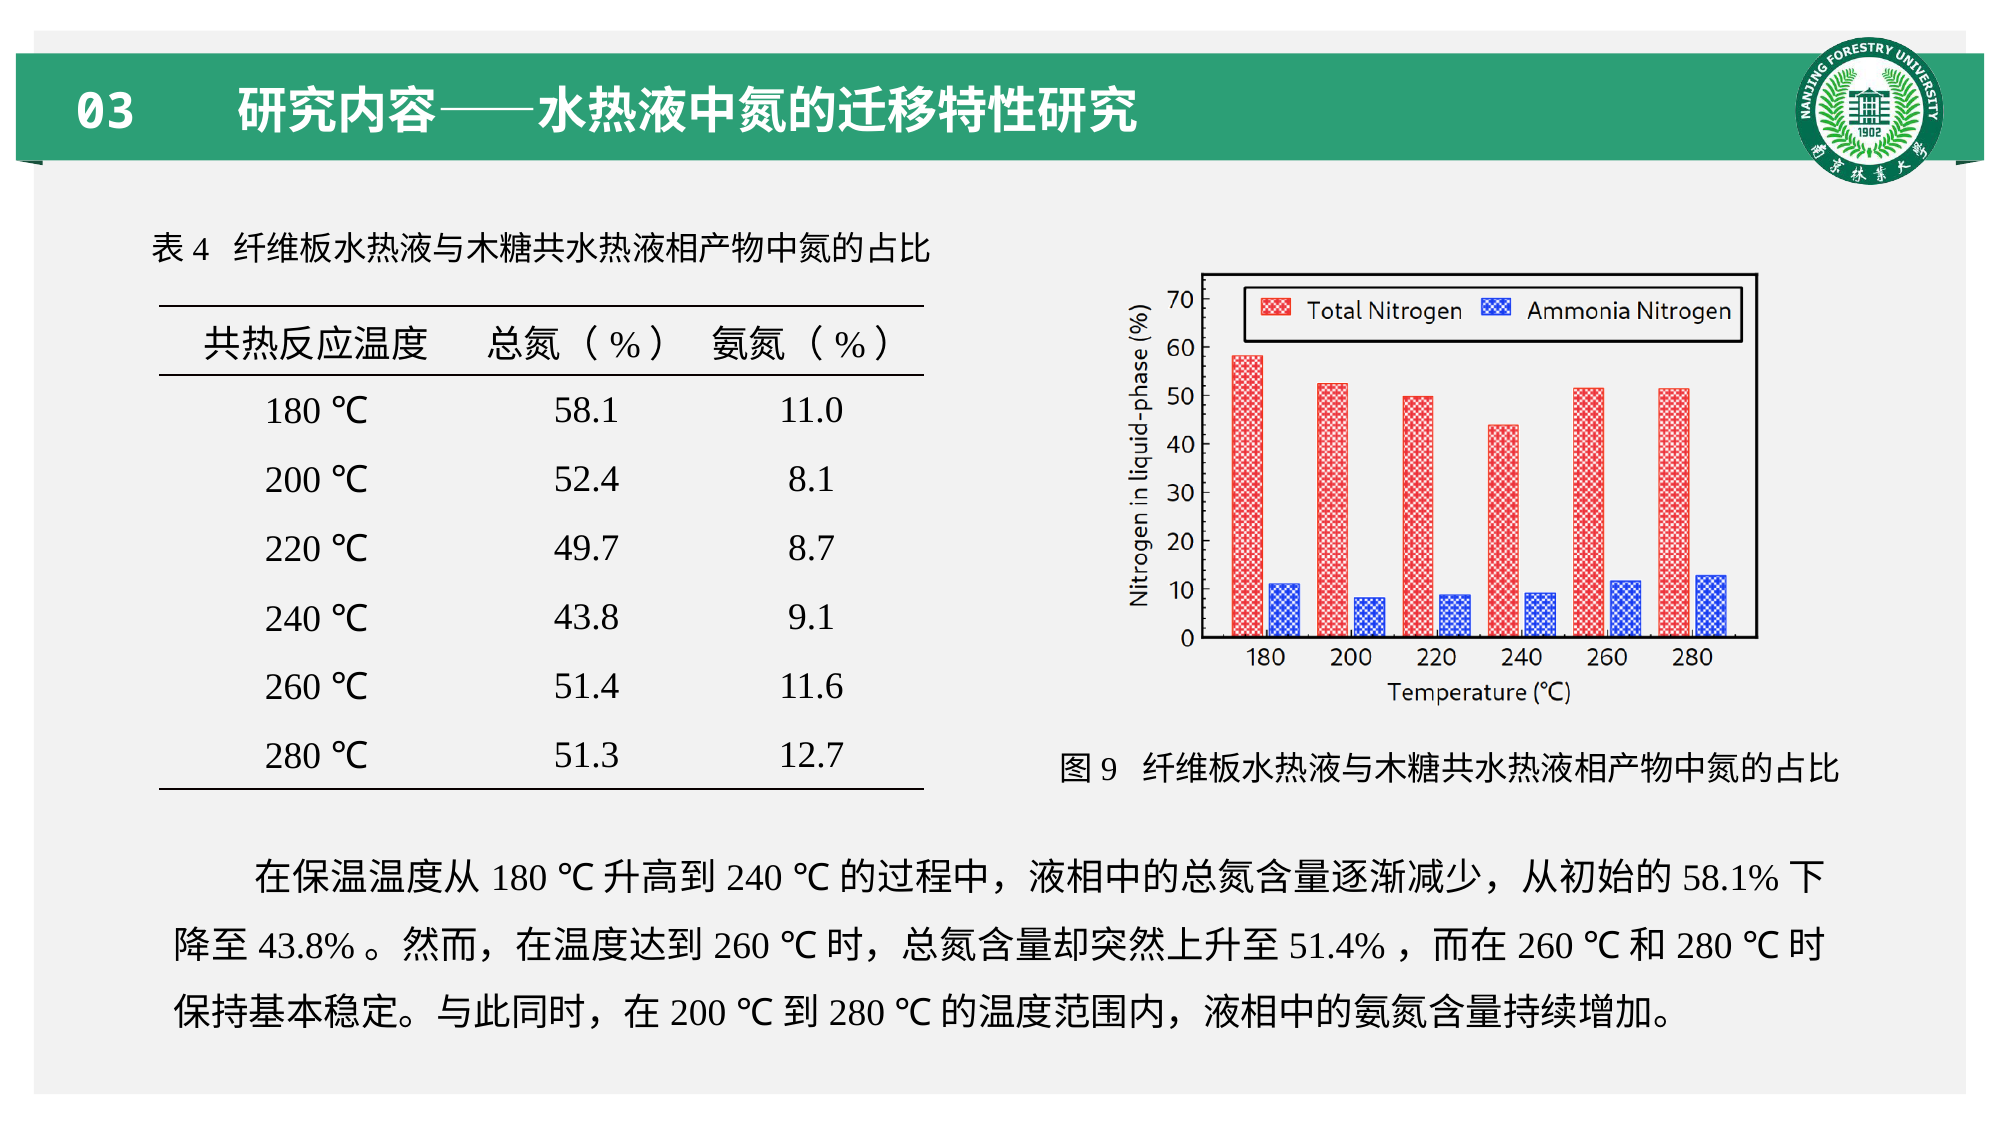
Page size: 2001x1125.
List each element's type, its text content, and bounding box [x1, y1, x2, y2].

table_cell 9.1 [699, 582, 924, 651]
table_header 总氮（%） [474, 307, 699, 374]
table_cell 58.1 [474, 376, 699, 444]
table_header 氨氮（%） [699, 307, 924, 374]
table_cell 11.0 [699, 376, 924, 444]
table_cell 11.6 [699, 651, 924, 720]
table_cell 200 ℃ [159, 444, 474, 513]
text_box 在保温温度从180 ℃升高到240 ℃的过程中，液相中的总氮含量逐渐减少，从初始的58.1%下降至43.8%。然而，在温度达到260 ℃时，总氮含量却突然上升至51.4%，而在260 ℃和280 ℃时保持基本稳定。与此同时，在200 ℃到280 ℃的温度范围内，液相中的氨氮含量持续增加。 [158, 823, 1841, 1041]
picture [1780, 16, 1959, 204]
table_cell 8.1 [699, 444, 924, 513]
text_box 图9 纤维板水热液与木糖共水热液相产物中氮的占比 [1033, 740, 1867, 795]
table_cell 51.4 [474, 651, 699, 720]
list 03 研究内容——水热液中氮的迁移特性研究 [60, 69, 1780, 147]
table_cell 12.7 [699, 720, 924, 788]
text_box 表4 纤维板水热液与木糖共水热液相产物中氮的占比 [132, 219, 951, 275]
table_cell 180 ℃ [159, 376, 474, 444]
table_cell 280 ℃ [159, 720, 474, 788]
table_cell 43.8 [474, 582, 699, 651]
table_header 共热反应温度 [159, 307, 474, 374]
picture [1105, 231, 1794, 725]
table_cell 52.4 [474, 444, 699, 513]
table_cell 8.7 [699, 513, 924, 582]
table_cell 260 ℃ [159, 651, 474, 720]
table_cell 240 ℃ [159, 582, 474, 651]
table_cell 49.7 [474, 513, 699, 582]
table_cell 220 ℃ [159, 513, 474, 582]
table_cell 51.3 [474, 720, 699, 788]
